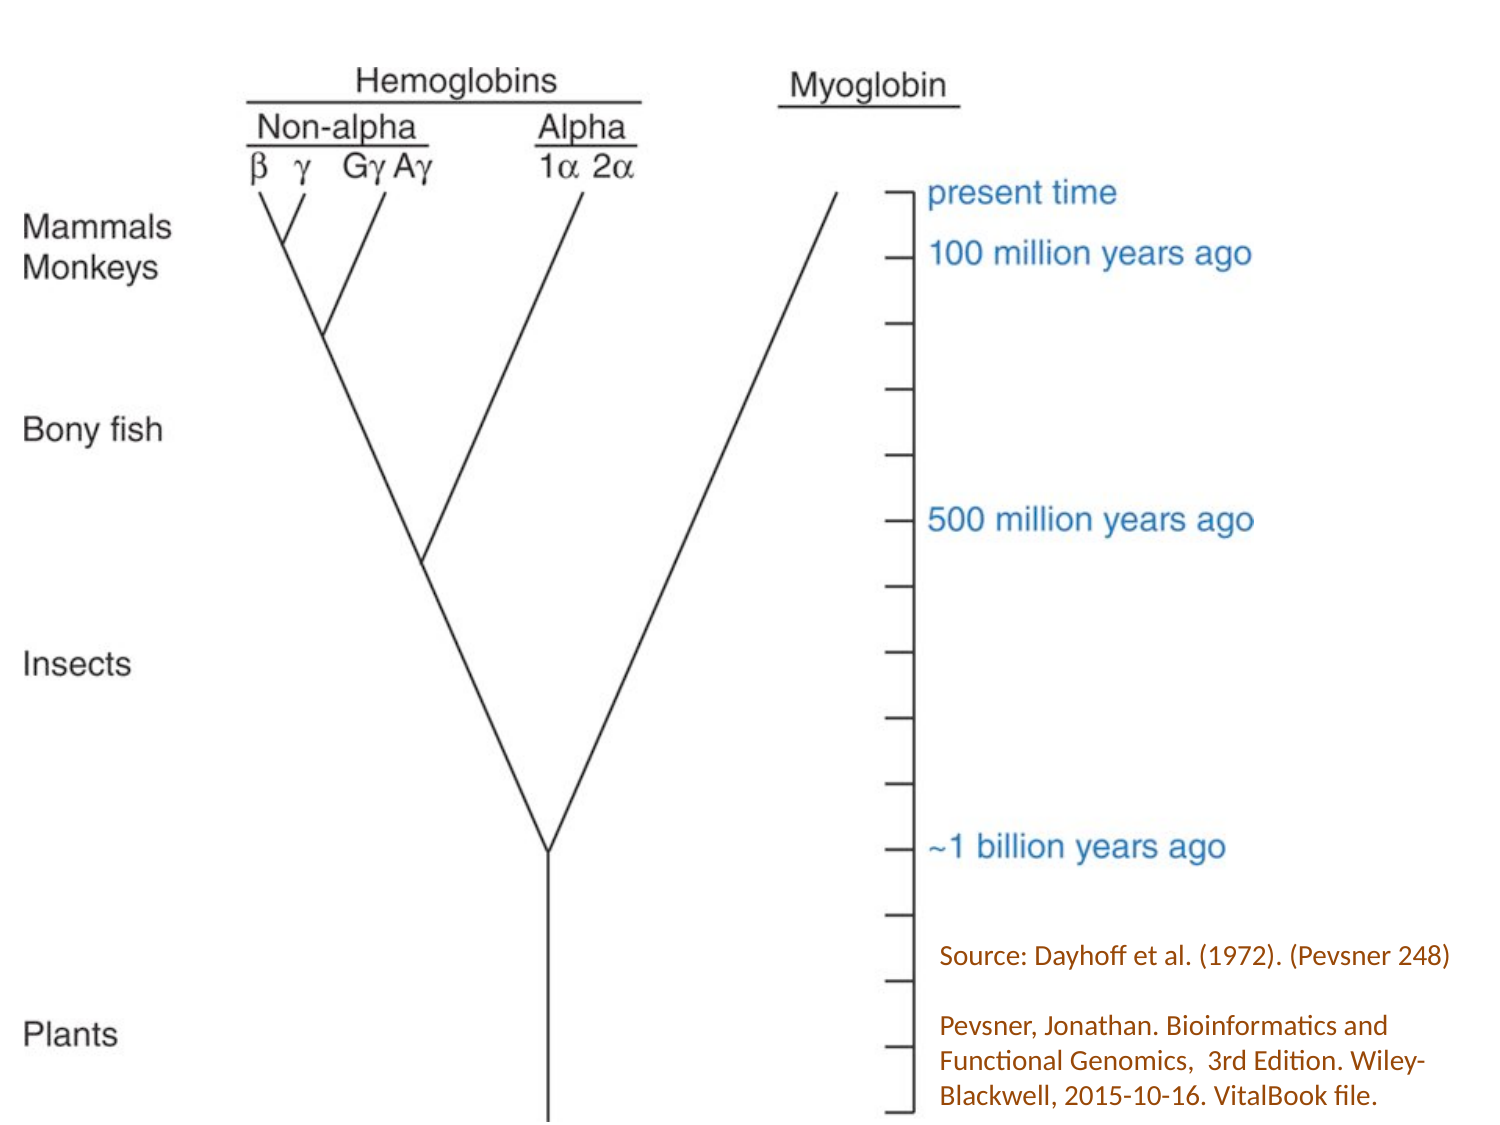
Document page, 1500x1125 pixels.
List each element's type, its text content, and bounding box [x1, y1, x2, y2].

text_box Source: Dayhoff et al. (1972). (Pevsner 248) Pevsner, Jonathan. Bioinformatics and Functional Genomics, 3rd Edition. Wiley-Blackwell, 2015-10-16. VitalBook file. [1257, 929, 1500, 1119]
picture [24, 67, 1254, 1122]
